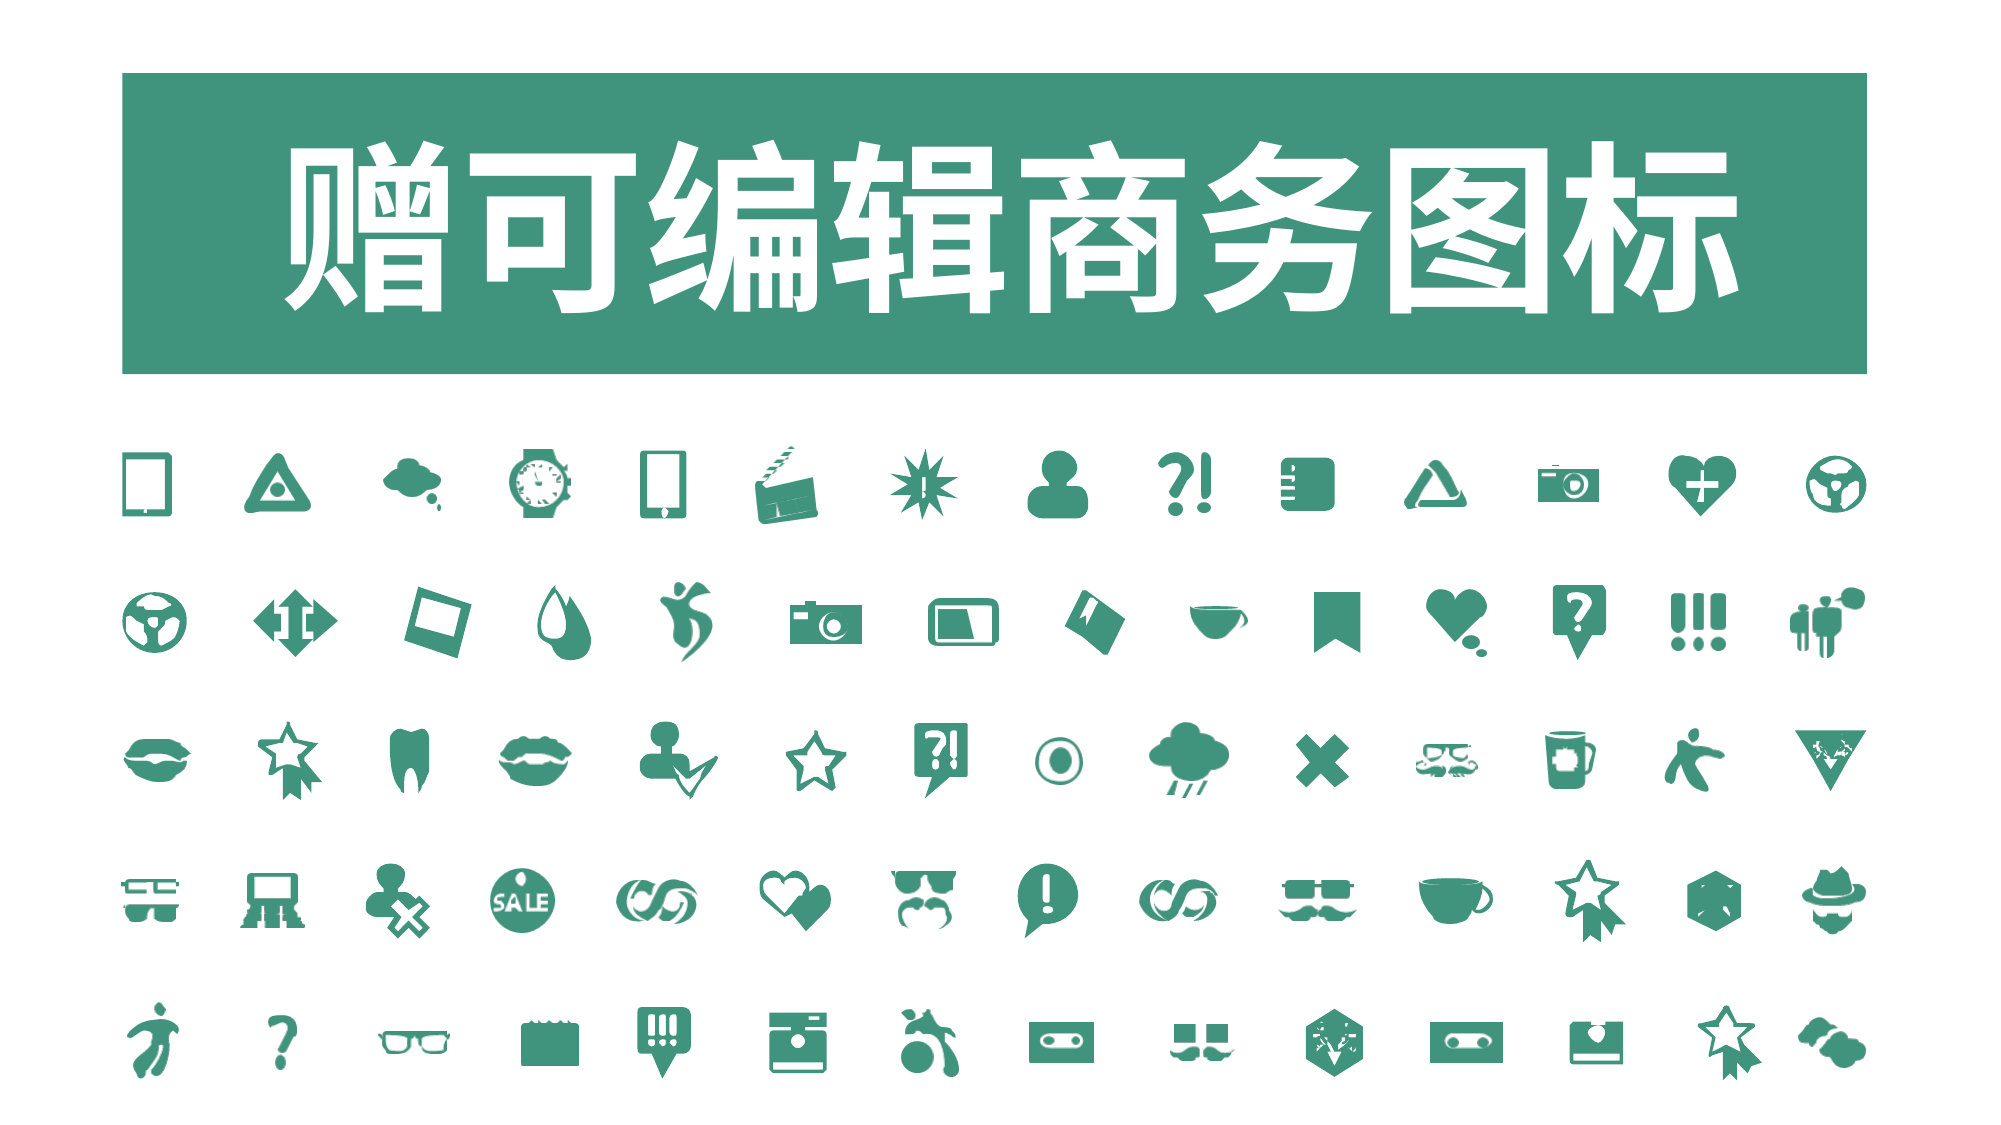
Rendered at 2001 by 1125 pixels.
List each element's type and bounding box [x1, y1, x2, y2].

text_box [640, 450, 687, 519]
text_box [1280, 457, 1335, 511]
text_box [1697, 1005, 1762, 1081]
picture [252, 588, 339, 658]
text_box [404, 586, 472, 659]
picture [509, 449, 571, 519]
picture [240, 873, 306, 929]
picture [1790, 587, 1865, 659]
text_box [365, 863, 430, 939]
picture [927, 598, 1000, 647]
picture [498, 735, 573, 787]
text_box [537, 585, 592, 661]
picture [521, 1019, 580, 1067]
text_box [122, 72, 2000, 375]
text_box [1552, 585, 1607, 661]
text_box [1794, 730, 1867, 792]
text_box [389, 728, 430, 793]
text_box [1017, 863, 1079, 939]
picture [1035, 737, 1083, 785]
text_box [1668, 455, 1737, 517]
text_box [1295, 734, 1350, 788]
picture [1430, 1022, 1503, 1064]
text_box [759, 870, 831, 932]
text_box [890, 448, 958, 520]
text_box [639, 721, 718, 800]
text_box [769, 1012, 827, 1074]
picture [1663, 728, 1726, 793]
text_box [1687, 870, 1741, 932]
text_box [258, 721, 323, 800]
picture [1403, 458, 1468, 511]
text_box [914, 723, 968, 799]
picture [1138, 879, 1219, 922]
text_box [785, 730, 847, 792]
picture [1190, 606, 1249, 640]
picture [1425, 588, 1488, 658]
picture [1801, 866, 1866, 936]
text_box [122, 592, 187, 653]
text_box [1314, 592, 1361, 653]
picture [121, 879, 180, 922]
picture [1418, 877, 1494, 925]
text_box [637, 1007, 691, 1079]
picture [1416, 744, 1479, 778]
picture [268, 1015, 298, 1071]
picture [125, 1001, 179, 1080]
picture [378, 1031, 451, 1055]
text_box [122, 452, 172, 517]
picture [1149, 722, 1229, 799]
picture [382, 457, 441, 512]
picture [1798, 1017, 1867, 1069]
picture [616, 879, 699, 925]
picture [755, 445, 820, 525]
picture [243, 453, 312, 515]
picture [1169, 1024, 1235, 1062]
picture [900, 1008, 959, 1078]
text_box [1027, 450, 1089, 519]
picture [660, 582, 714, 663]
picture [789, 600, 863, 645]
picture [1544, 731, 1596, 790]
picture [1157, 451, 1212, 516]
picture [1029, 1022, 1095, 1064]
text_box [1305, 1008, 1363, 1077]
picture [1537, 465, 1600, 503]
text_box [1569, 1021, 1624, 1065]
picture [891, 871, 957, 930]
text_box [1805, 455, 1867, 513]
picture [490, 868, 556, 934]
picture [123, 738, 191, 783]
picture [1278, 880, 1358, 922]
picture [1671, 593, 1727, 652]
text_box [1554, 859, 1626, 943]
text_box [1064, 590, 1126, 655]
